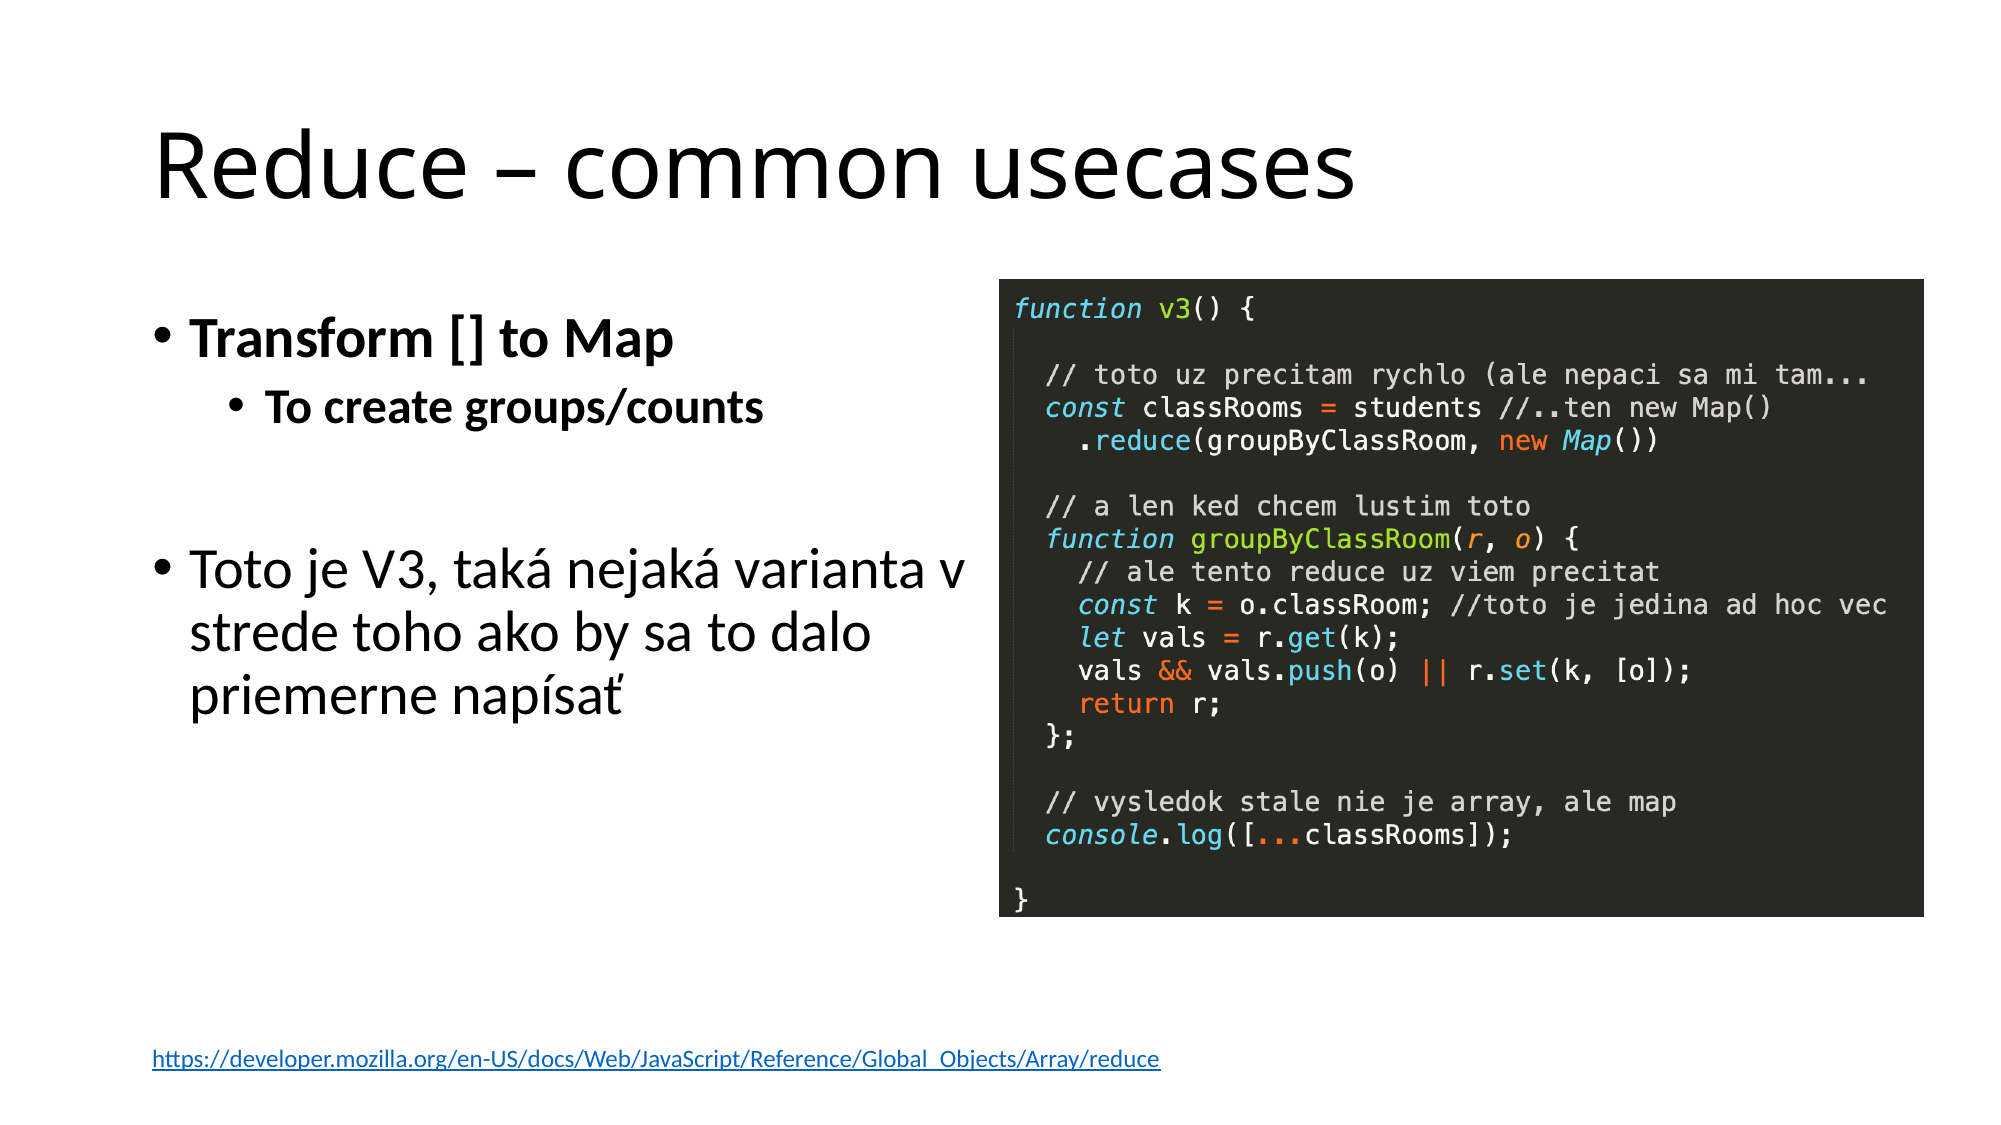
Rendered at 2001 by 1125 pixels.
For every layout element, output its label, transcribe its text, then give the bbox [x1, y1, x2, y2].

list Transform [] to Map To create groups/counts Toto je V3, taká nejaká varianta v strede toho ako by sa to dalo priemerne napísať [137, 299, 988, 1014]
title Reduce – common usecases [137, 59, 1863, 278]
picture [999, 279, 1924, 917]
text_box https://developer.mozilla.org/en-US/docs/Web/JavaScript/Reference/Global_Objects/Array/reduce [137, 1035, 1528, 1081]
